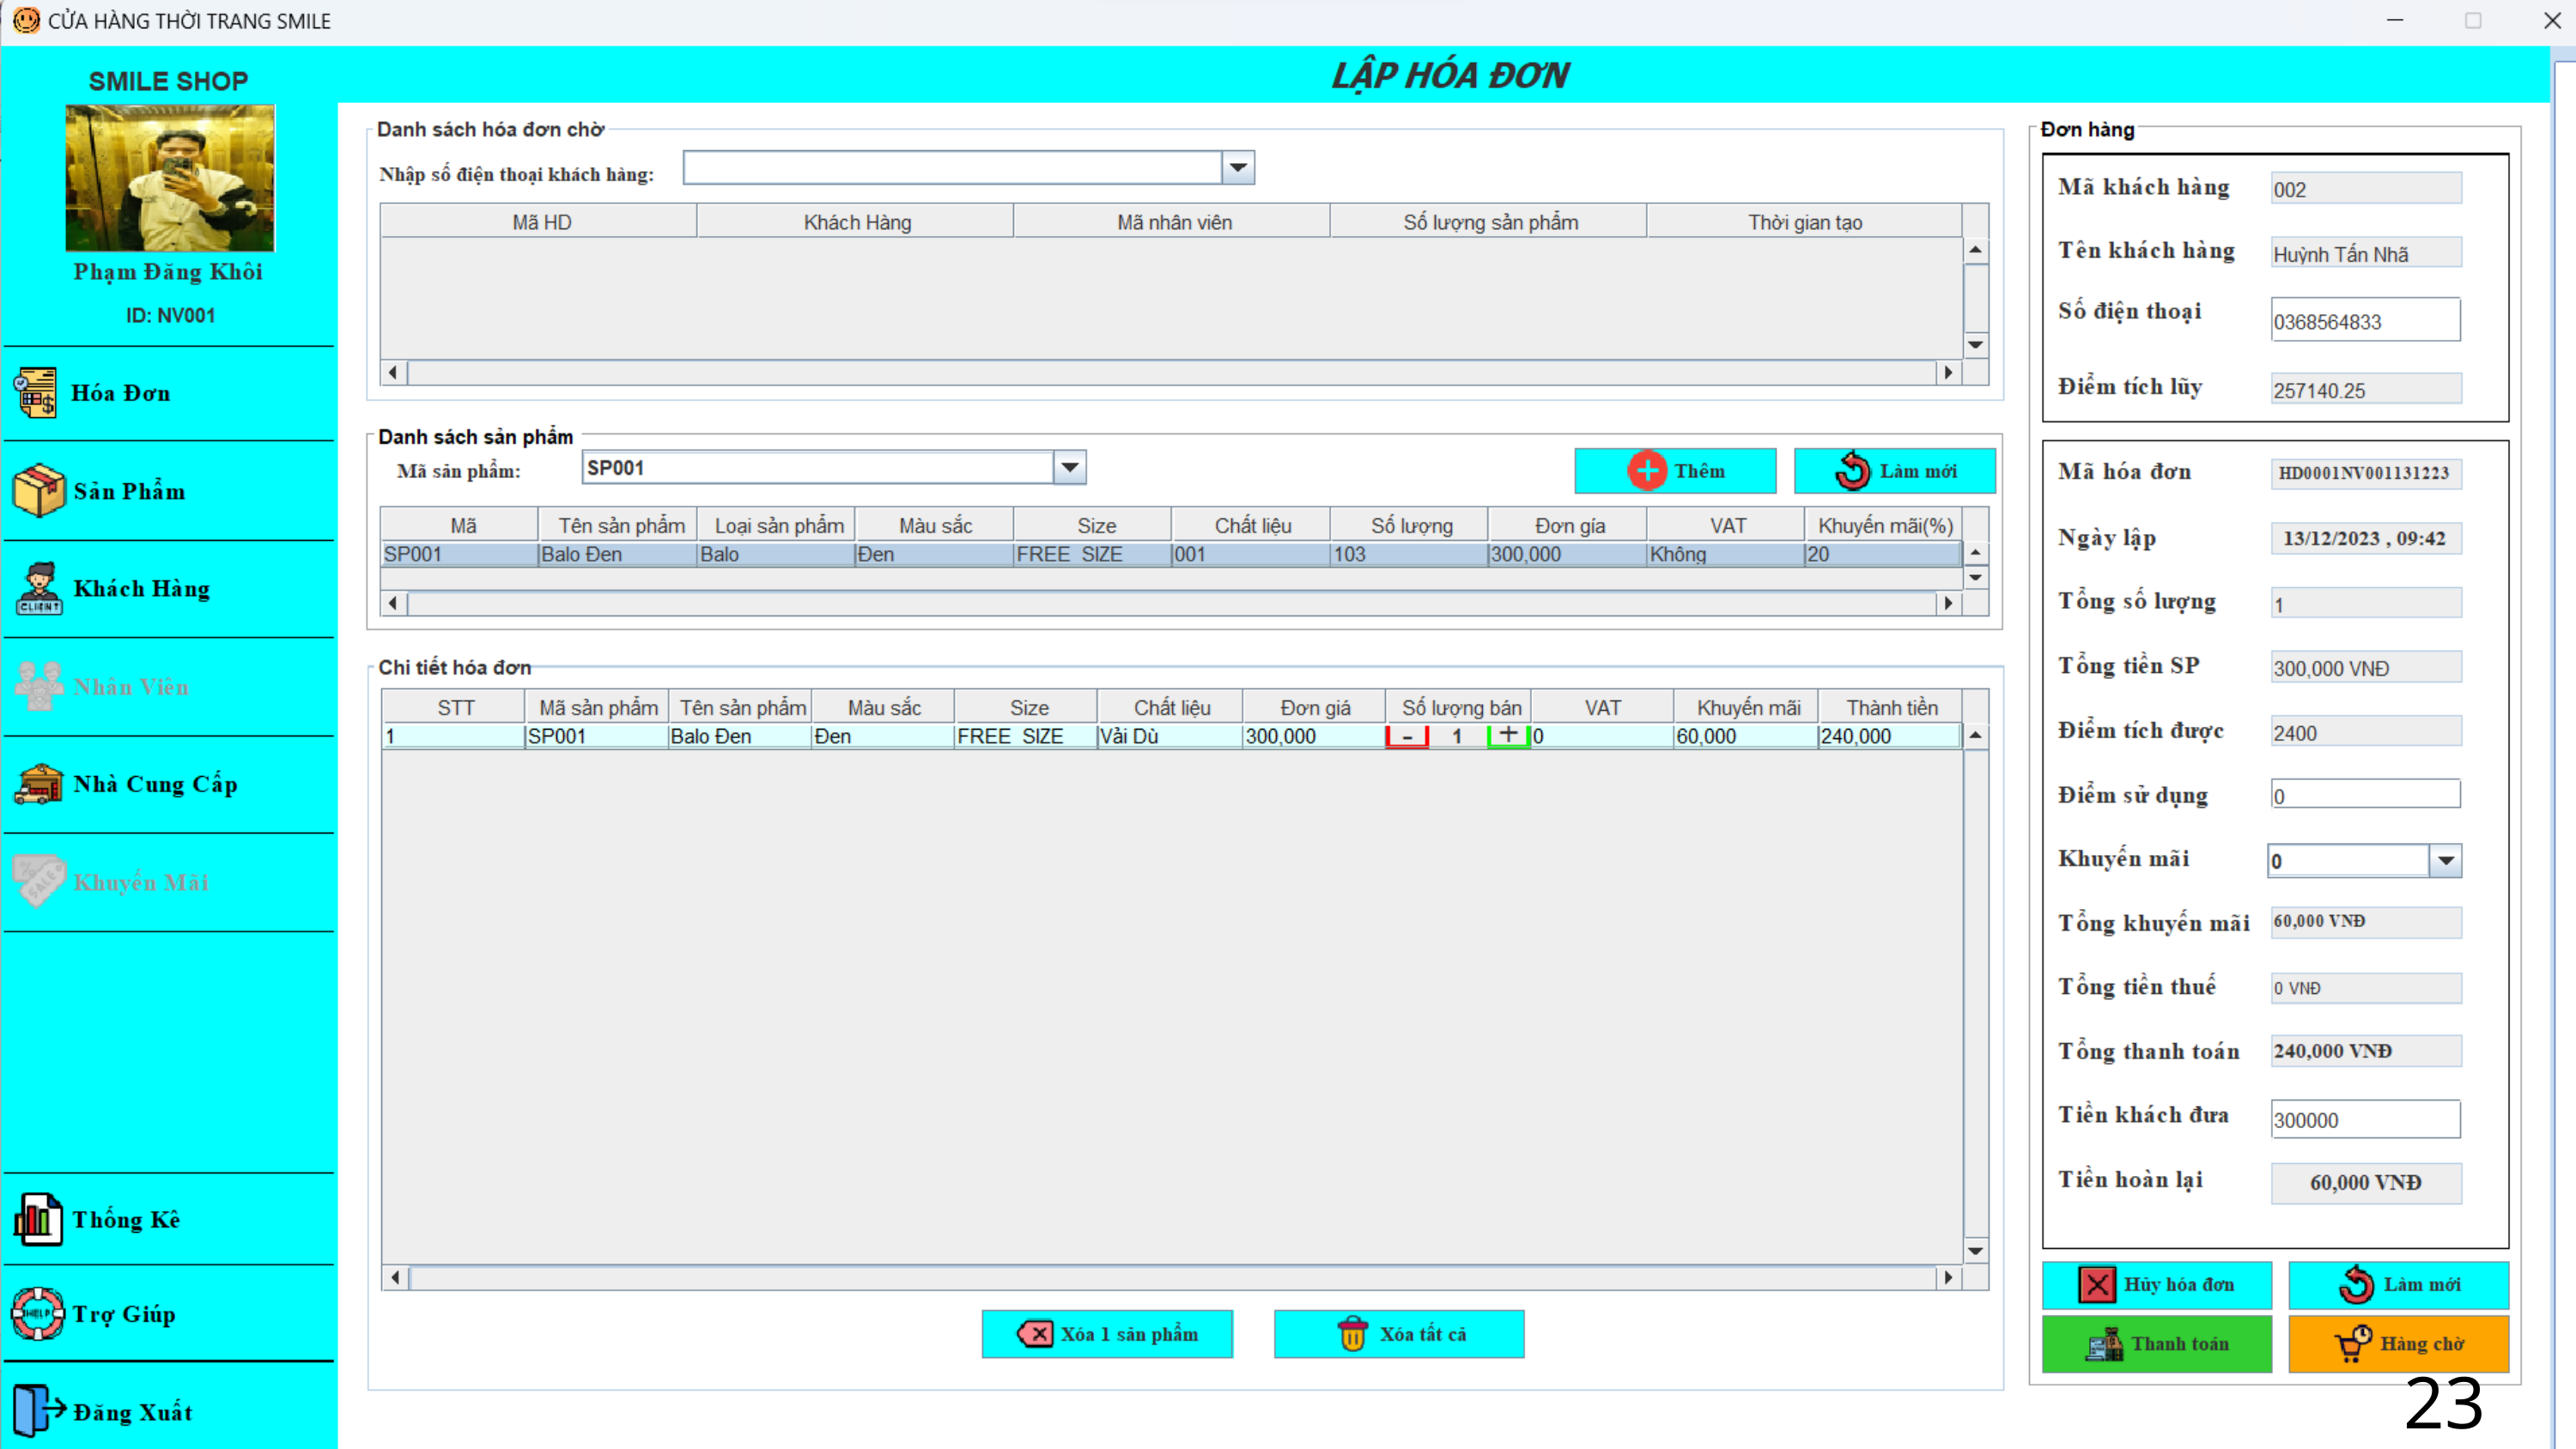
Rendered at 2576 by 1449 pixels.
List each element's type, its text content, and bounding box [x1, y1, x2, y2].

text_box 23 [2403, 1367, 2490, 1444]
text_box [0, 0, 2576, 1449]
